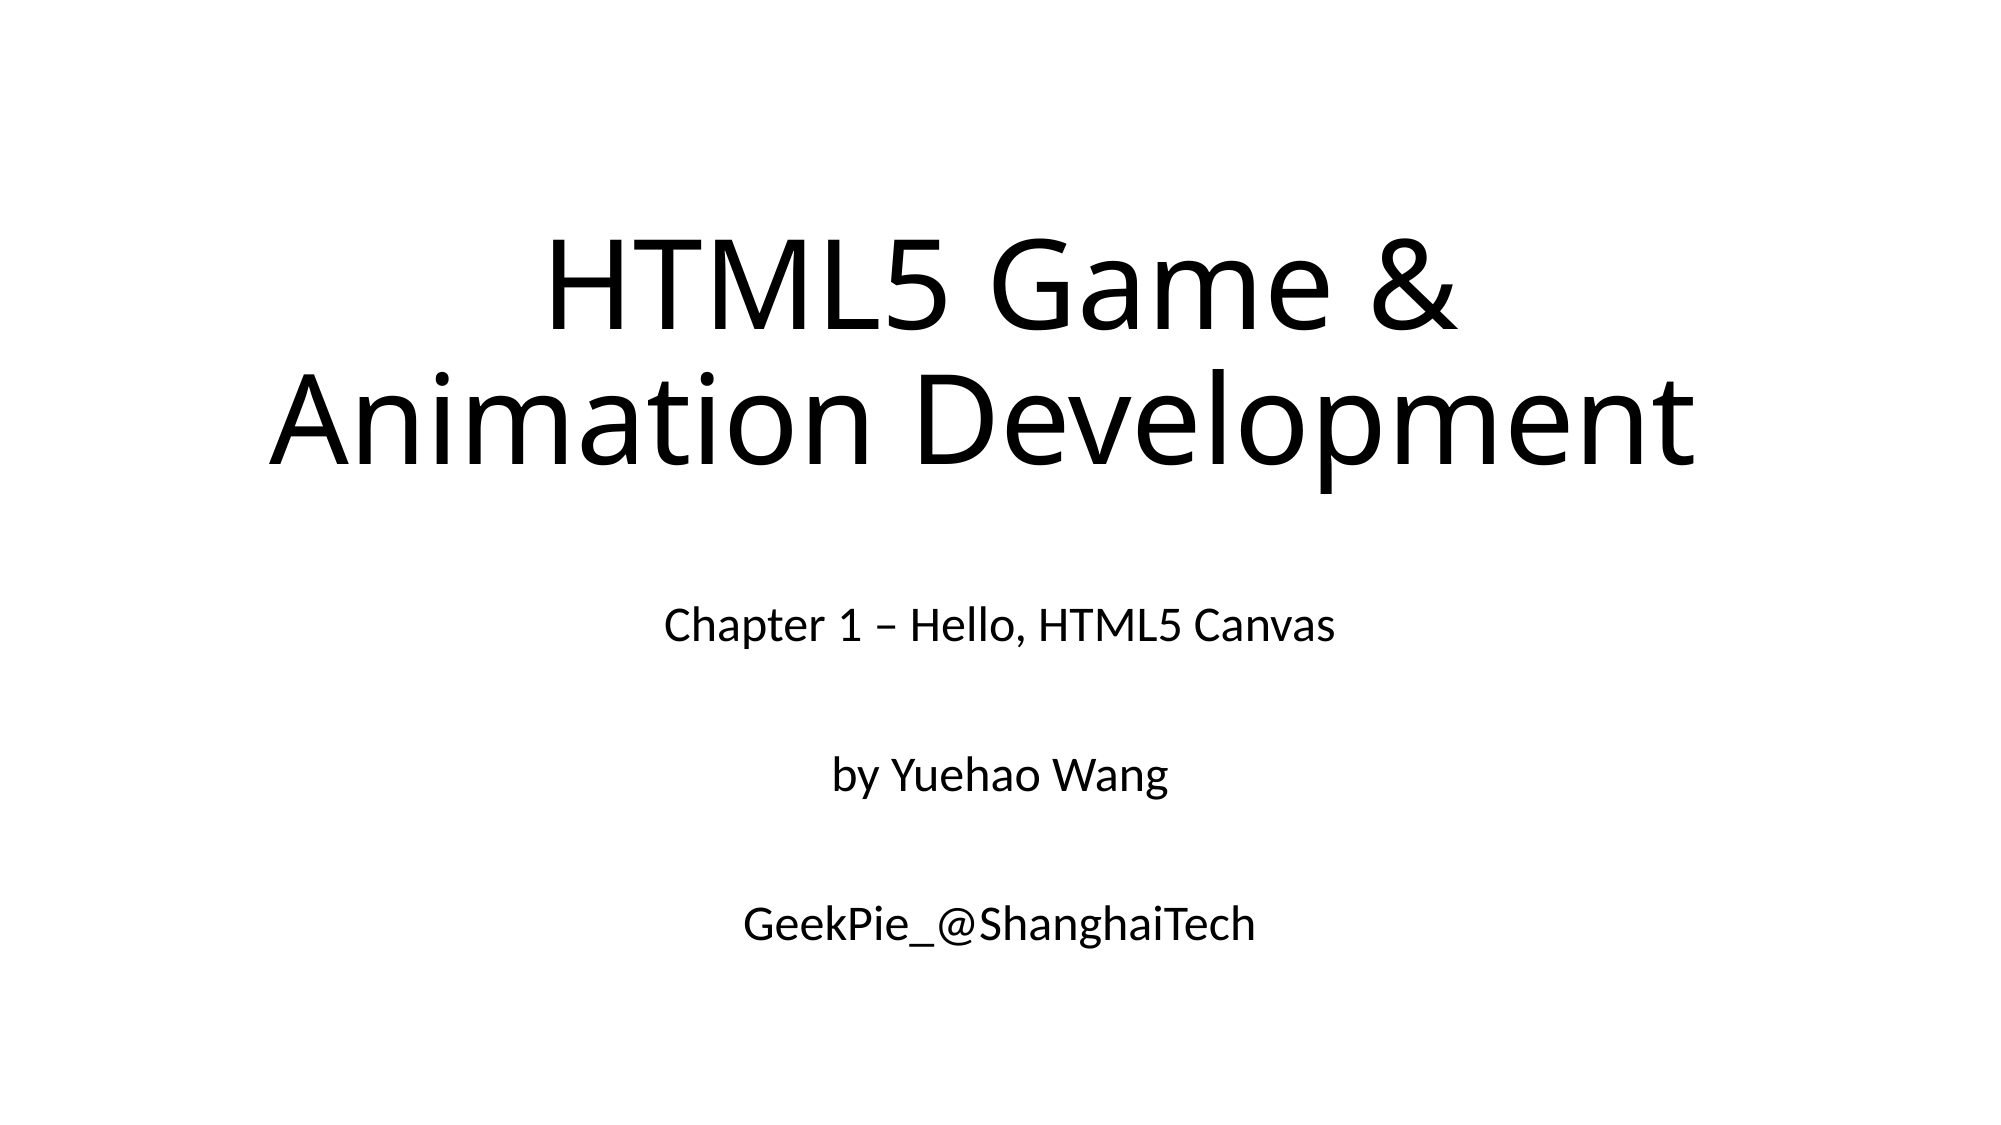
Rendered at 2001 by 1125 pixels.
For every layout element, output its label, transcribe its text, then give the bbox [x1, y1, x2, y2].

title HTML5 Game & Animation Development [249, 107, 1750, 499]
subtitle Chapter 1 – Hello, HTML5 Canvas by Yuehao Wang GeekPie_@ShanghaiTech [249, 590, 1750, 1058]
